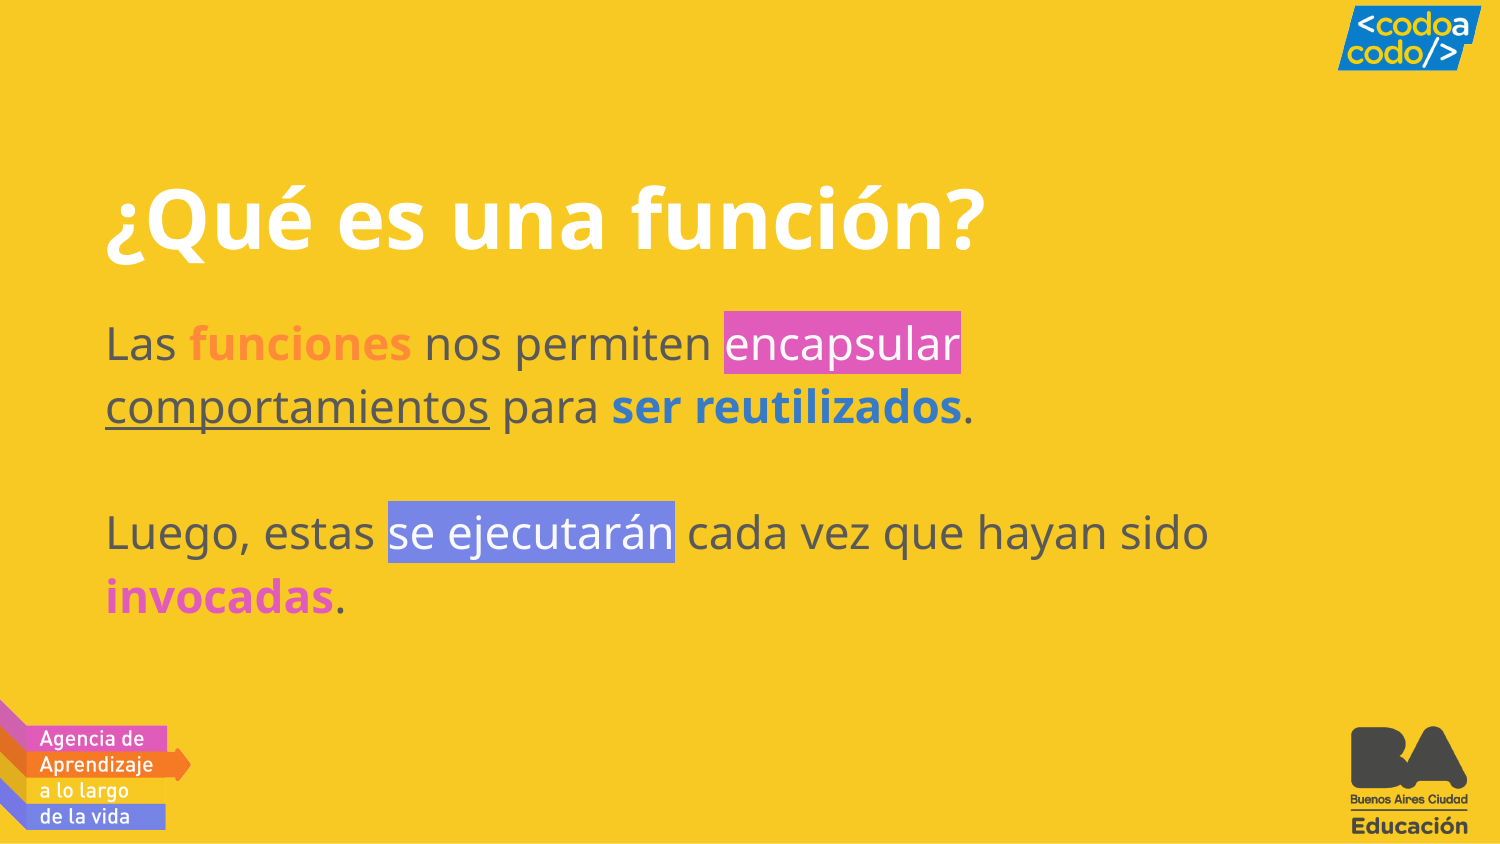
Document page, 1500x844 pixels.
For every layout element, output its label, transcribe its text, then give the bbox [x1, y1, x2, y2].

picture [0, 699, 191, 830]
title ¿Qué es una función? [90, 23, 1410, 281]
picture [1297, 668, 1500, 844]
subtitle Las funciones nos permiten encapsular comportamientos para ser reutilizados. Luego, estas se ejecutarán cada vez que hayan sido invocadas. [90, 291, 1298, 811]
picture [1337, 5, 1482, 71]
